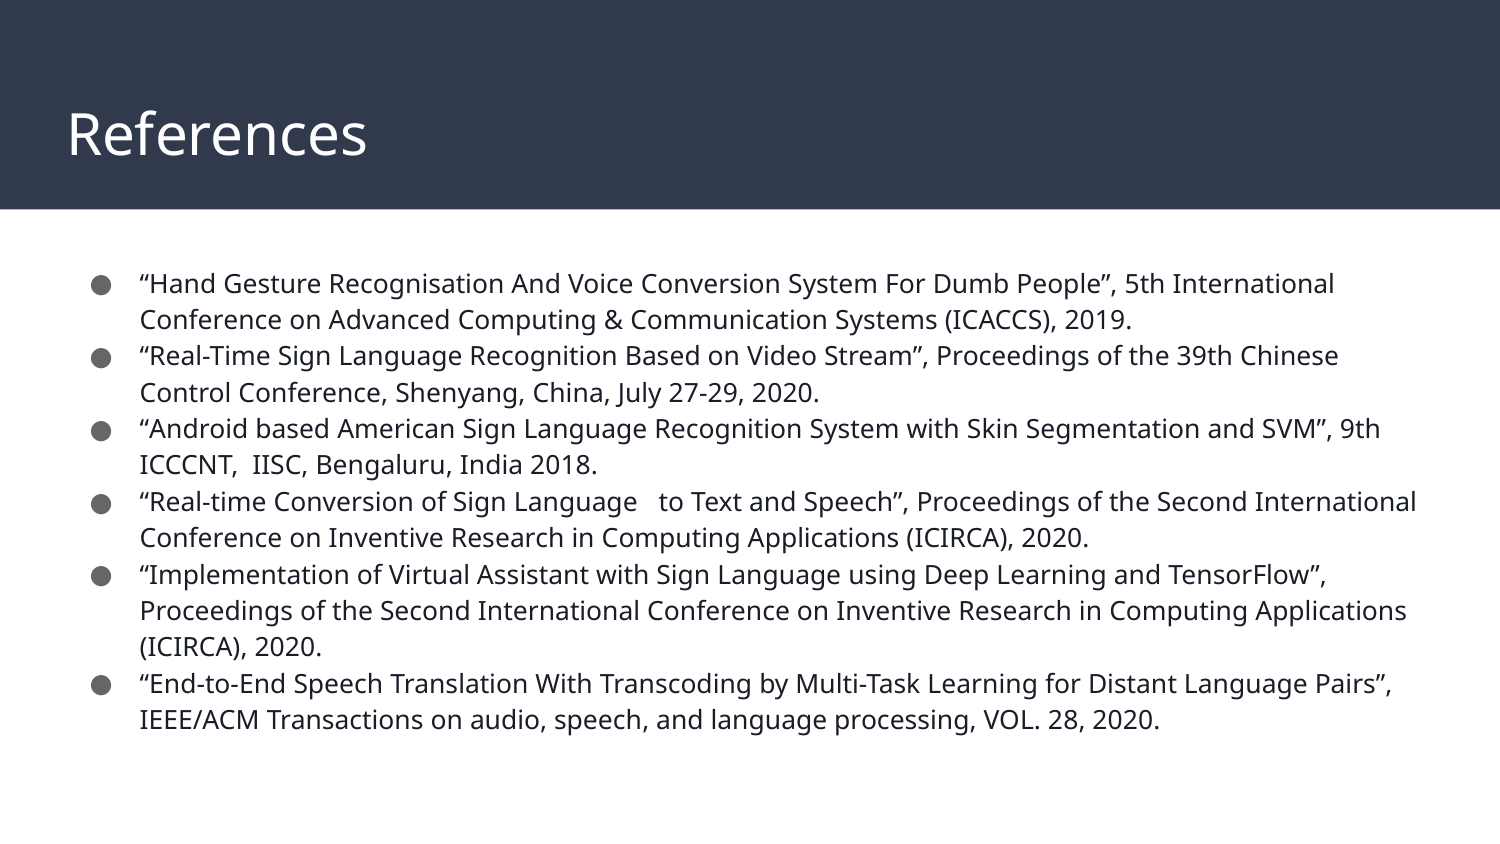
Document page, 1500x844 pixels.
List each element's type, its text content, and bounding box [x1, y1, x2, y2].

title References [51, 82, 1449, 185]
list “Hand Gesture Recognisation And Voice Conversion System For Dumb People”, 5th International Conference on Advanced Computing & Communication Systems (ICACCS), 2019. “Real-Time Sign Language Recognition Based on Video Stream”, Proceedings of the 39th Chinese Control Conference, Shenyang, China, July 27-29, 2020. “Android based American Sign Language Recognition System with Skin Segmentation and SVM”, 9th ICCCNT, IISC, Bengaluru, India 2018. “Real-time Conversion of Sign Language to Text and Speech”, Proceedings of the Second International Conference on Inventive Research in Computing Applications (ICIRCA), 2020. “Implementation of Virtual Assistant with Sign Language using Deep Learning and TensorFlow”, Proceedings of the Second International Conference on Inventive Research in Computing Applications (ICIRCA), 2020. “End-to-End Speech Translation With Transcoding by Multi-Task Learning for Distant Language Pairs”, IEEE/ACM Transactions on audio, speech, and language processing, VOL. 28, 2020. [51, 247, 1438, 752]
